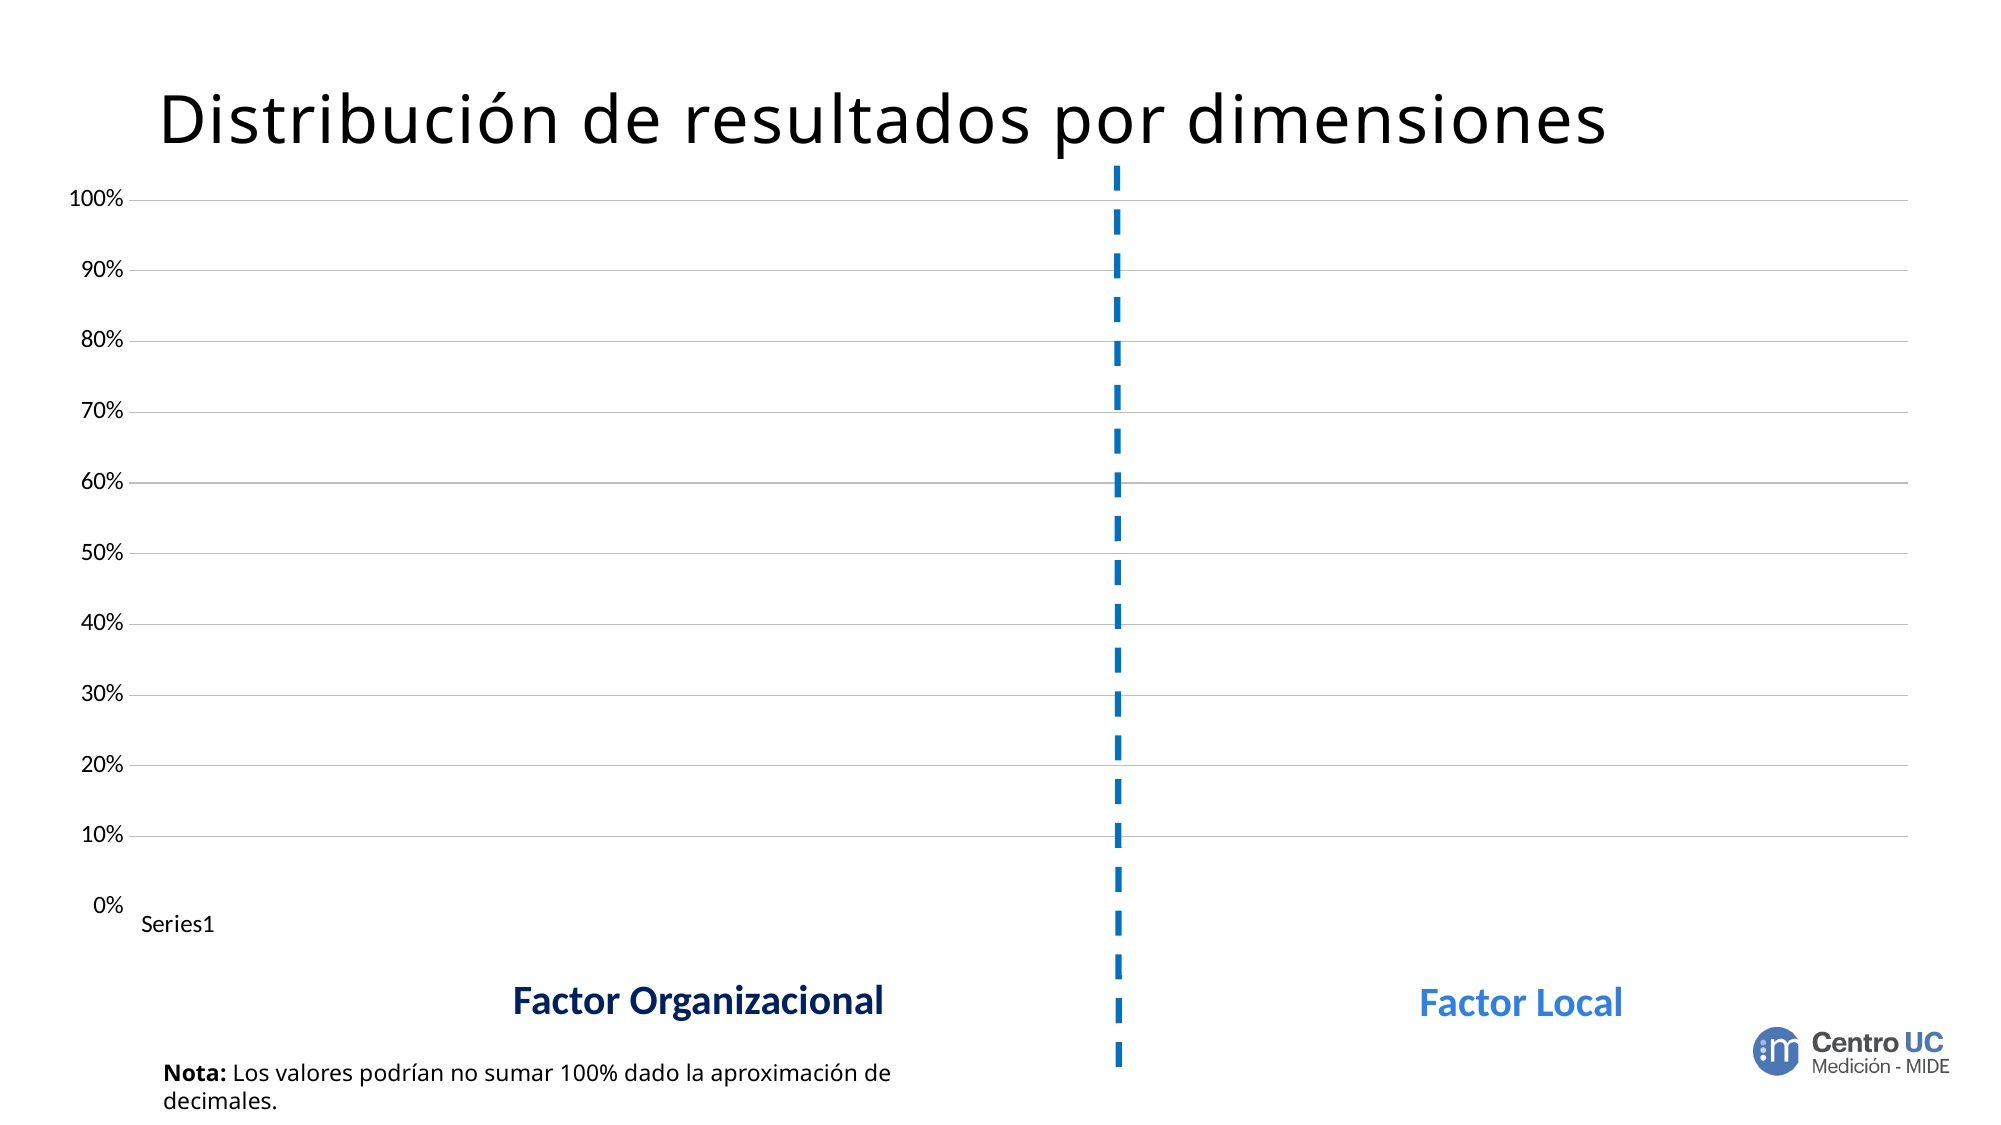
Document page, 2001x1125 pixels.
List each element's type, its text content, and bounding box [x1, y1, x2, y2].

text_box Nota: Los valores podrían no sumar 100% dado la aproximación de decimales. [148, 1051, 979, 1122]
chart [29, 171, 1116, 954]
chart [1119, 171, 1946, 954]
text_box Factor Local [1119, 967, 1925, 1032]
text_box Factor Organizacional [278, 966, 1116, 1031]
picture [1753, 1025, 1951, 1077]
title Distribución de resultados por dimensiones [158, 42, 1897, 171]
